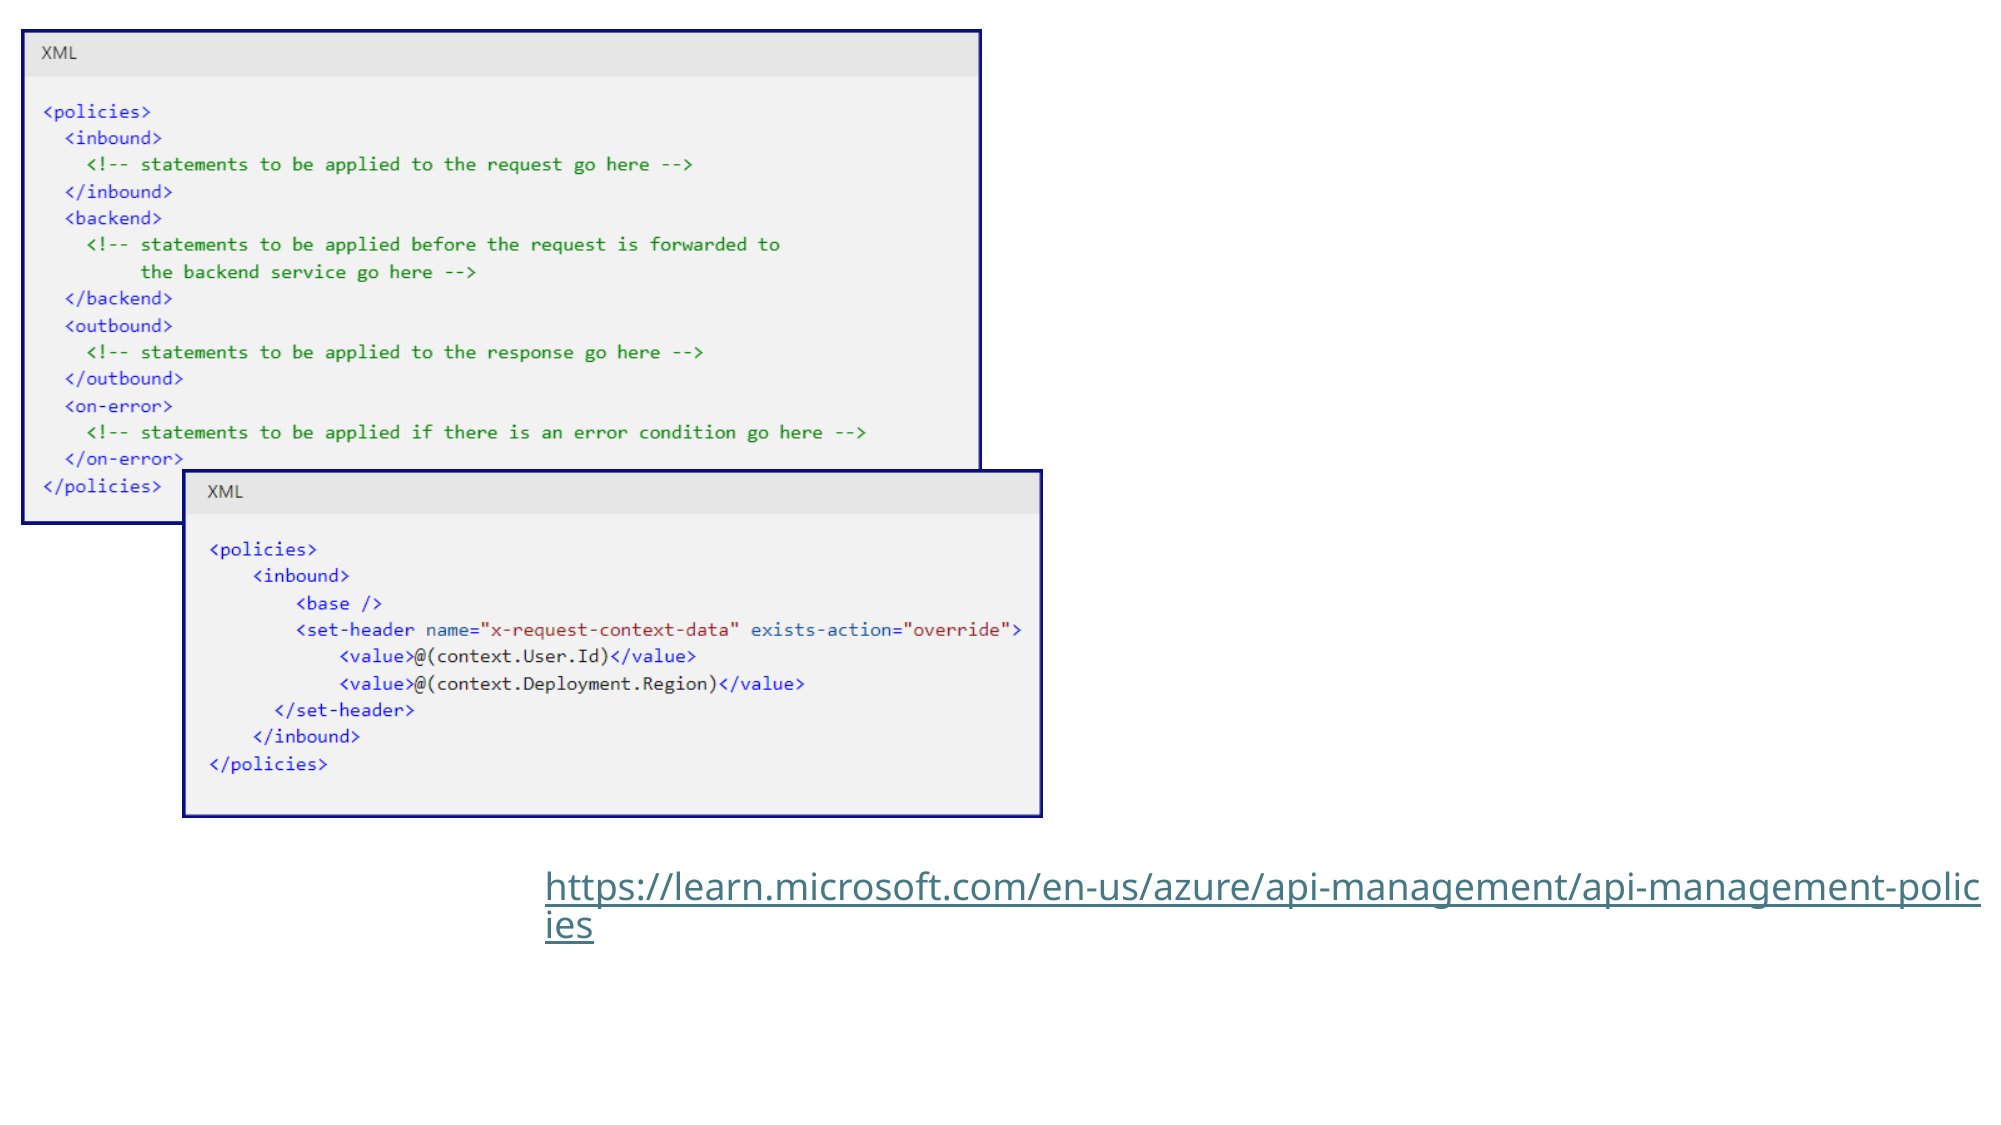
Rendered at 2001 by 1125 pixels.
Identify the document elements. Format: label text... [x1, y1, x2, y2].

text_box https://learn.microsoft.com/en-us/azure/api-management/api-management-policies [529, 855, 2000, 967]
picture [20, 28, 1044, 818]
